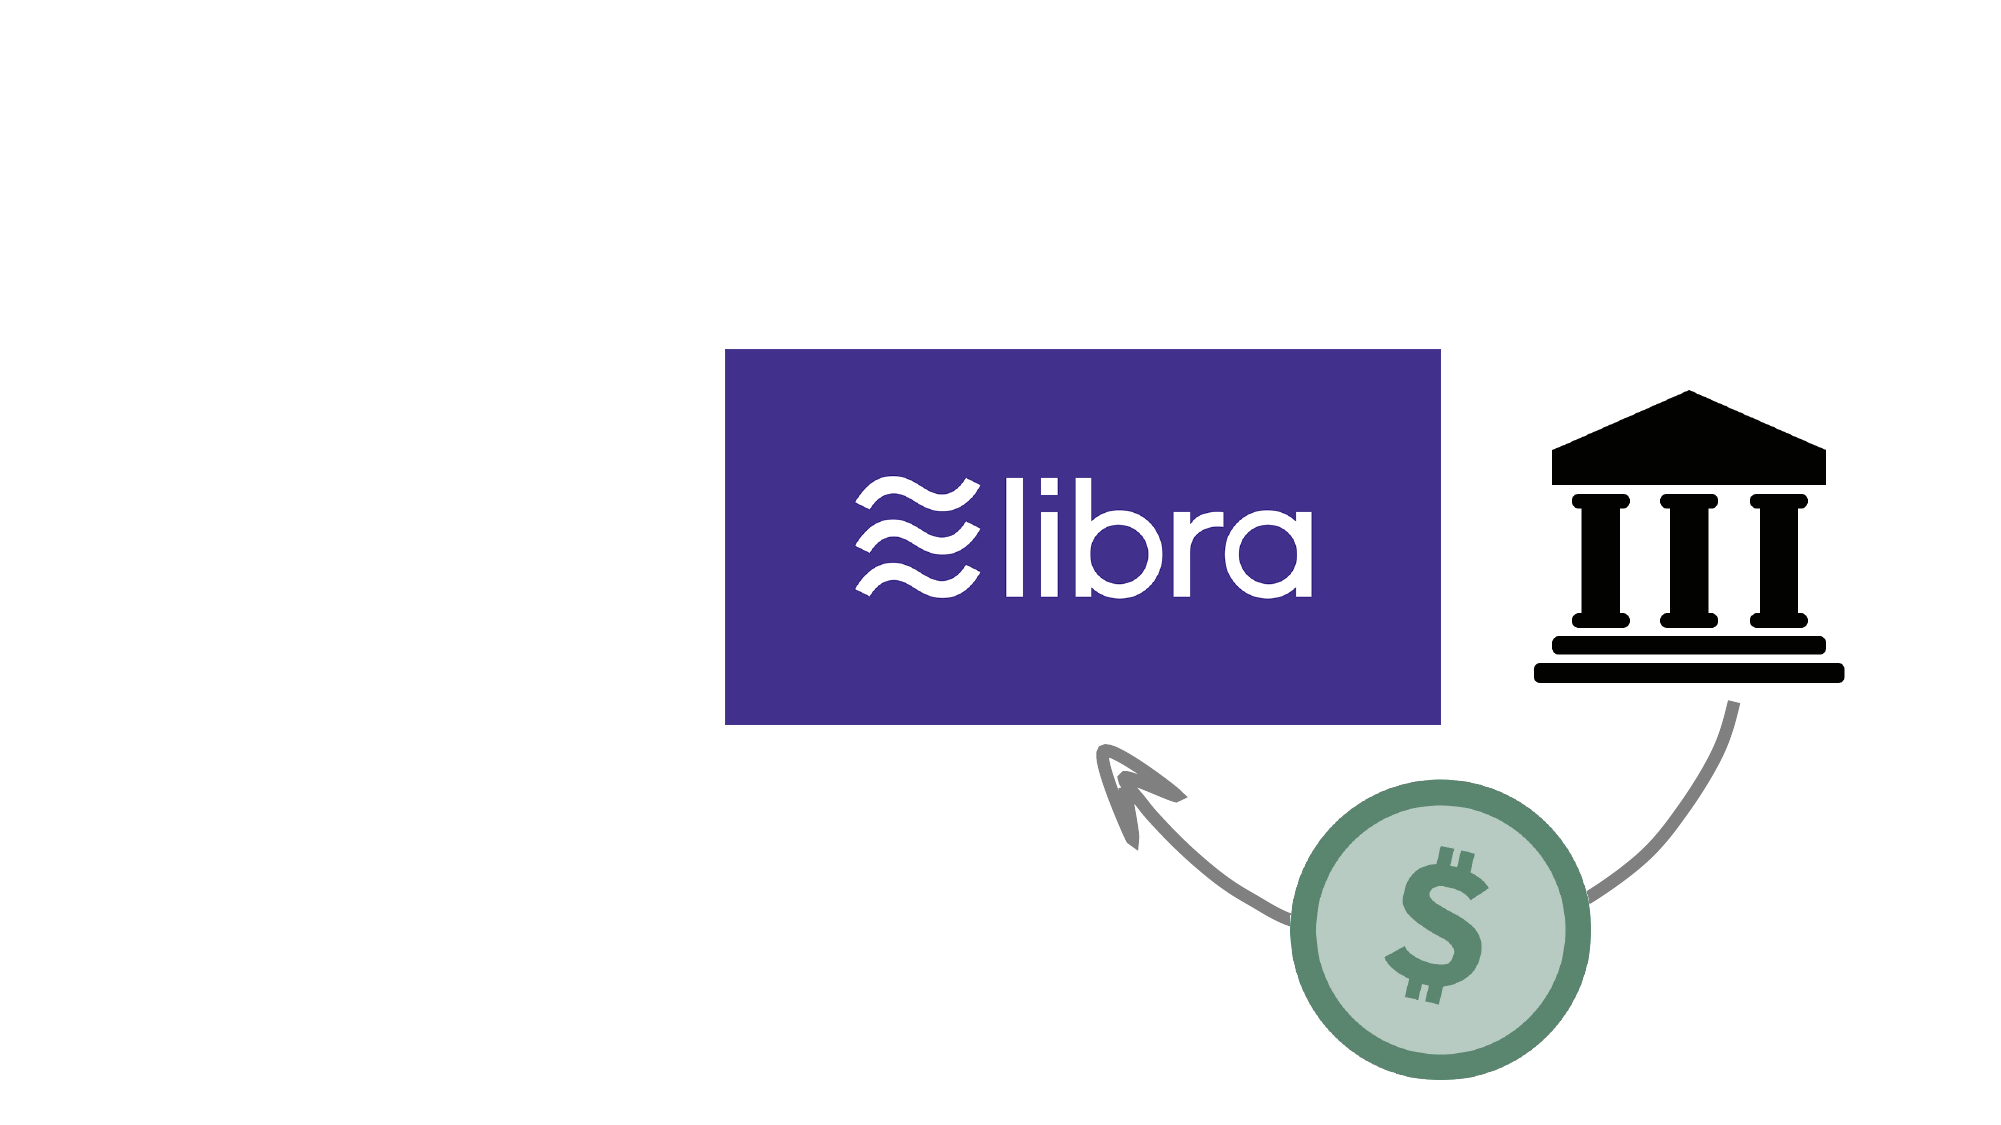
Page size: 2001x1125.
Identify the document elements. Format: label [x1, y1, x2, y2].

text_box [1101, 701, 1736, 921]
picture [725, 349, 1441, 725]
picture [1289, 779, 1591, 1080]
picture [1530, 386, 1848, 687]
